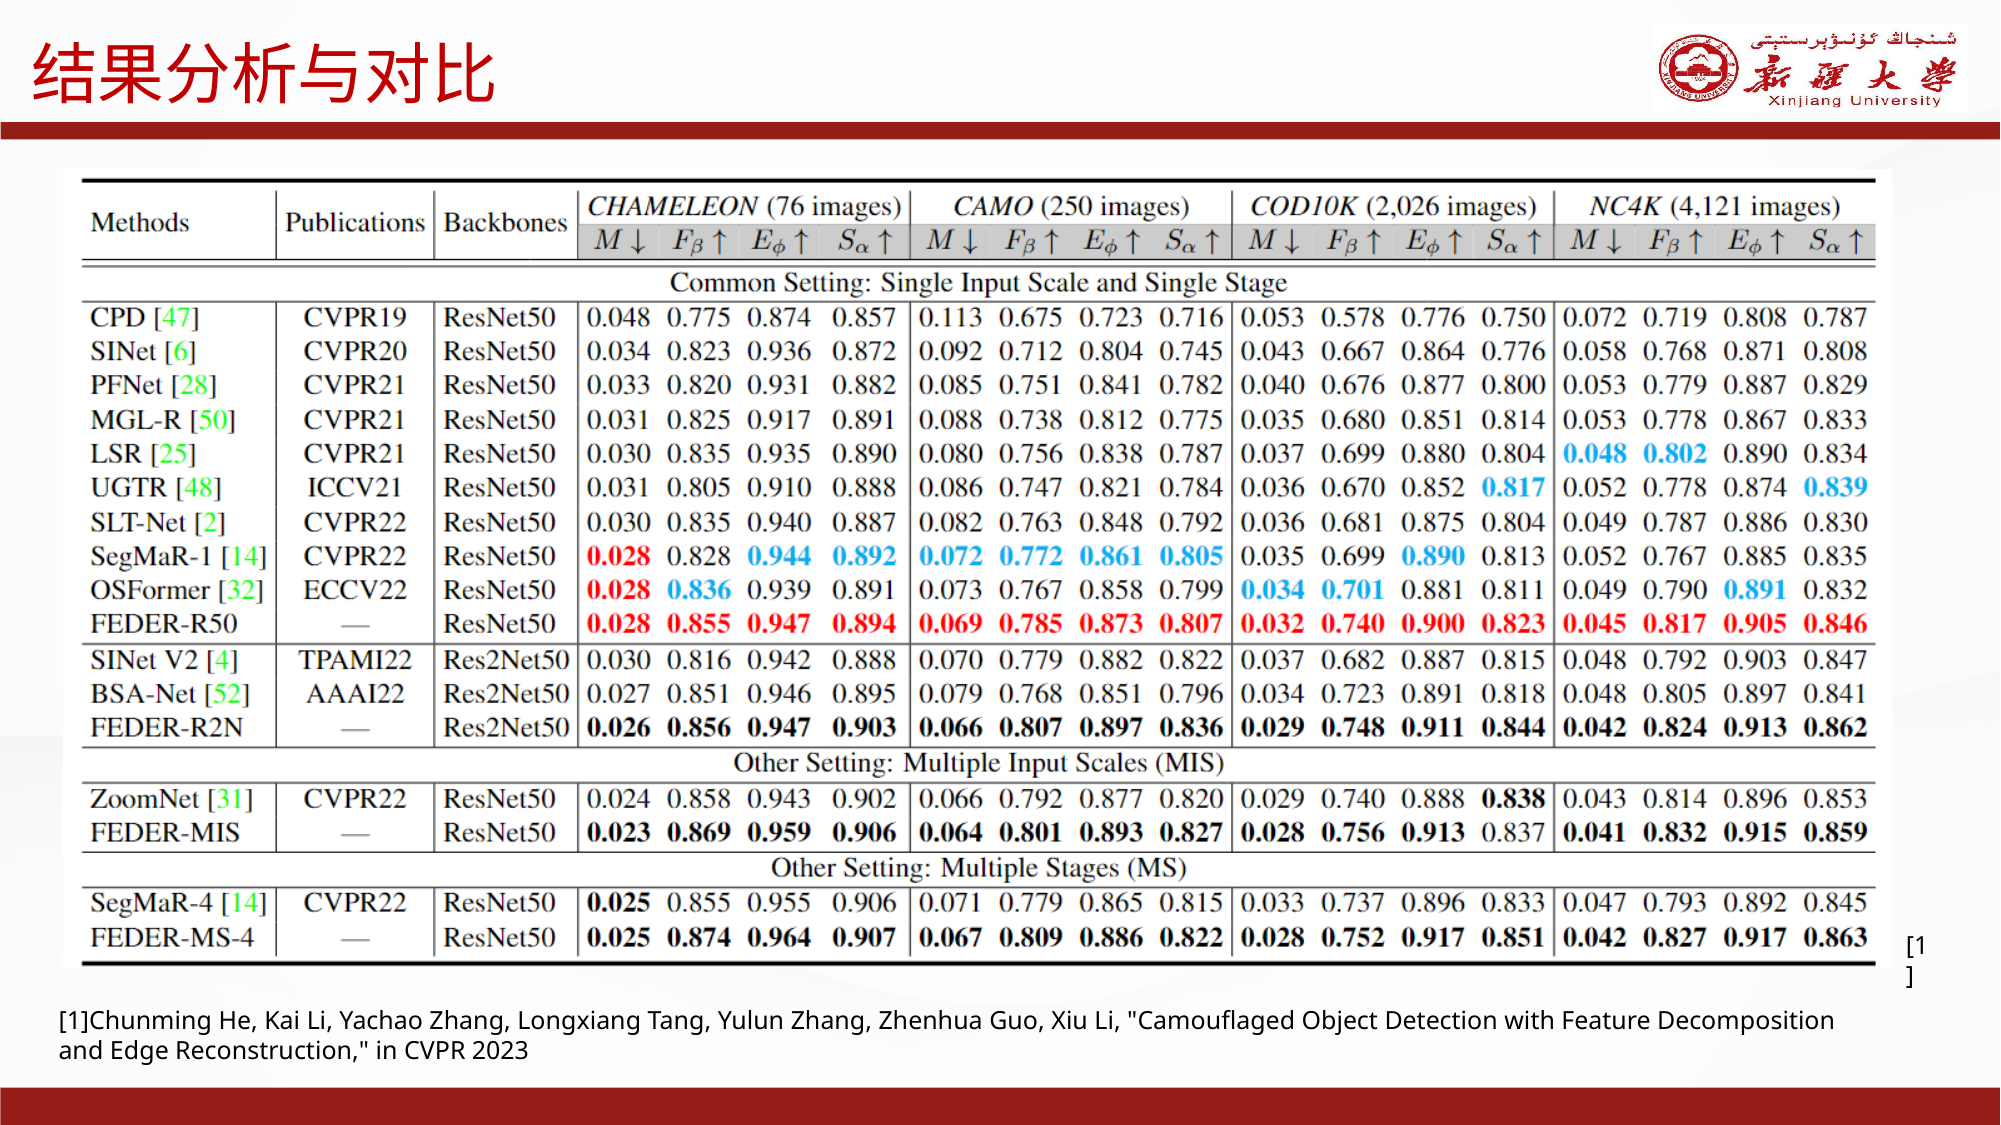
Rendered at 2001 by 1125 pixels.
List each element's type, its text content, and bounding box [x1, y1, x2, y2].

text_box [1] [1891, 922, 1951, 998]
picture [0, 0, 2000, 121]
text_box 结果分析与对比 [31, 24, 1611, 113]
text_box [1]Chunming He, Kai Li, Yachao Zhang, Longxiang Tang, Yulun Zhang, Zhenhua Guo, Xiu Li, "Camouflaged Object Detection with Feature Decomposition and Edge Reconstruction," in CVPR 2023 [43, 997, 1911, 1072]
text_box [0, 121, 2000, 140]
text_box [0, 1086, 2000, 1125]
picture [0, 140, 2000, 1086]
